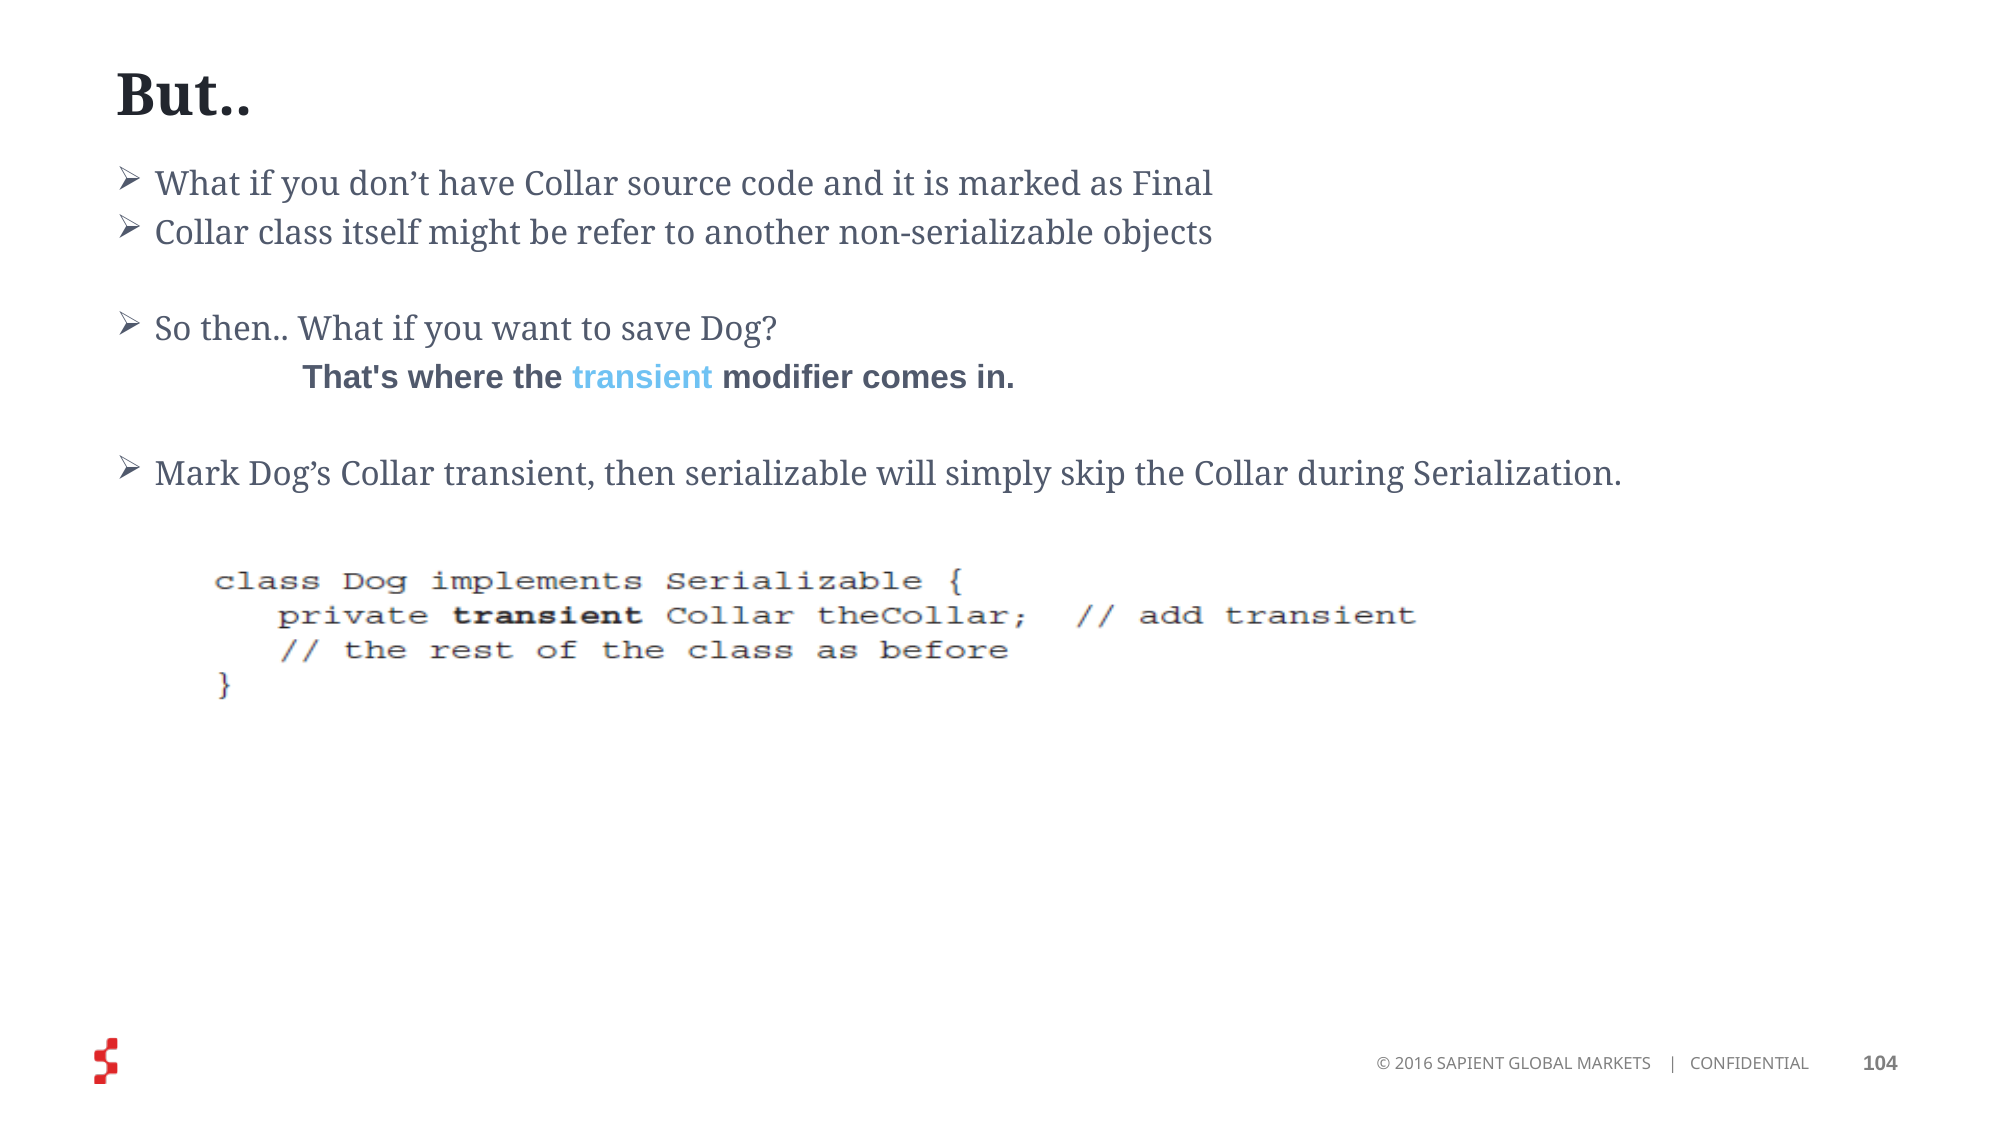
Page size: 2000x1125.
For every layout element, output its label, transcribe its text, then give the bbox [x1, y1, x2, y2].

title But.. [116, 50, 1967, 162]
list What if you don’t have Collar source code and it is marked as Final Collar class itself might be refer to another non-serializable objects So then.. What if you want to save Dog? That's where the transient modifier comes in. Mark Dog’s Collar transient, then serializable will simply skip the Collar during Serialization. [116, 162, 1967, 1038]
picture [199, 560, 1434, 715]
